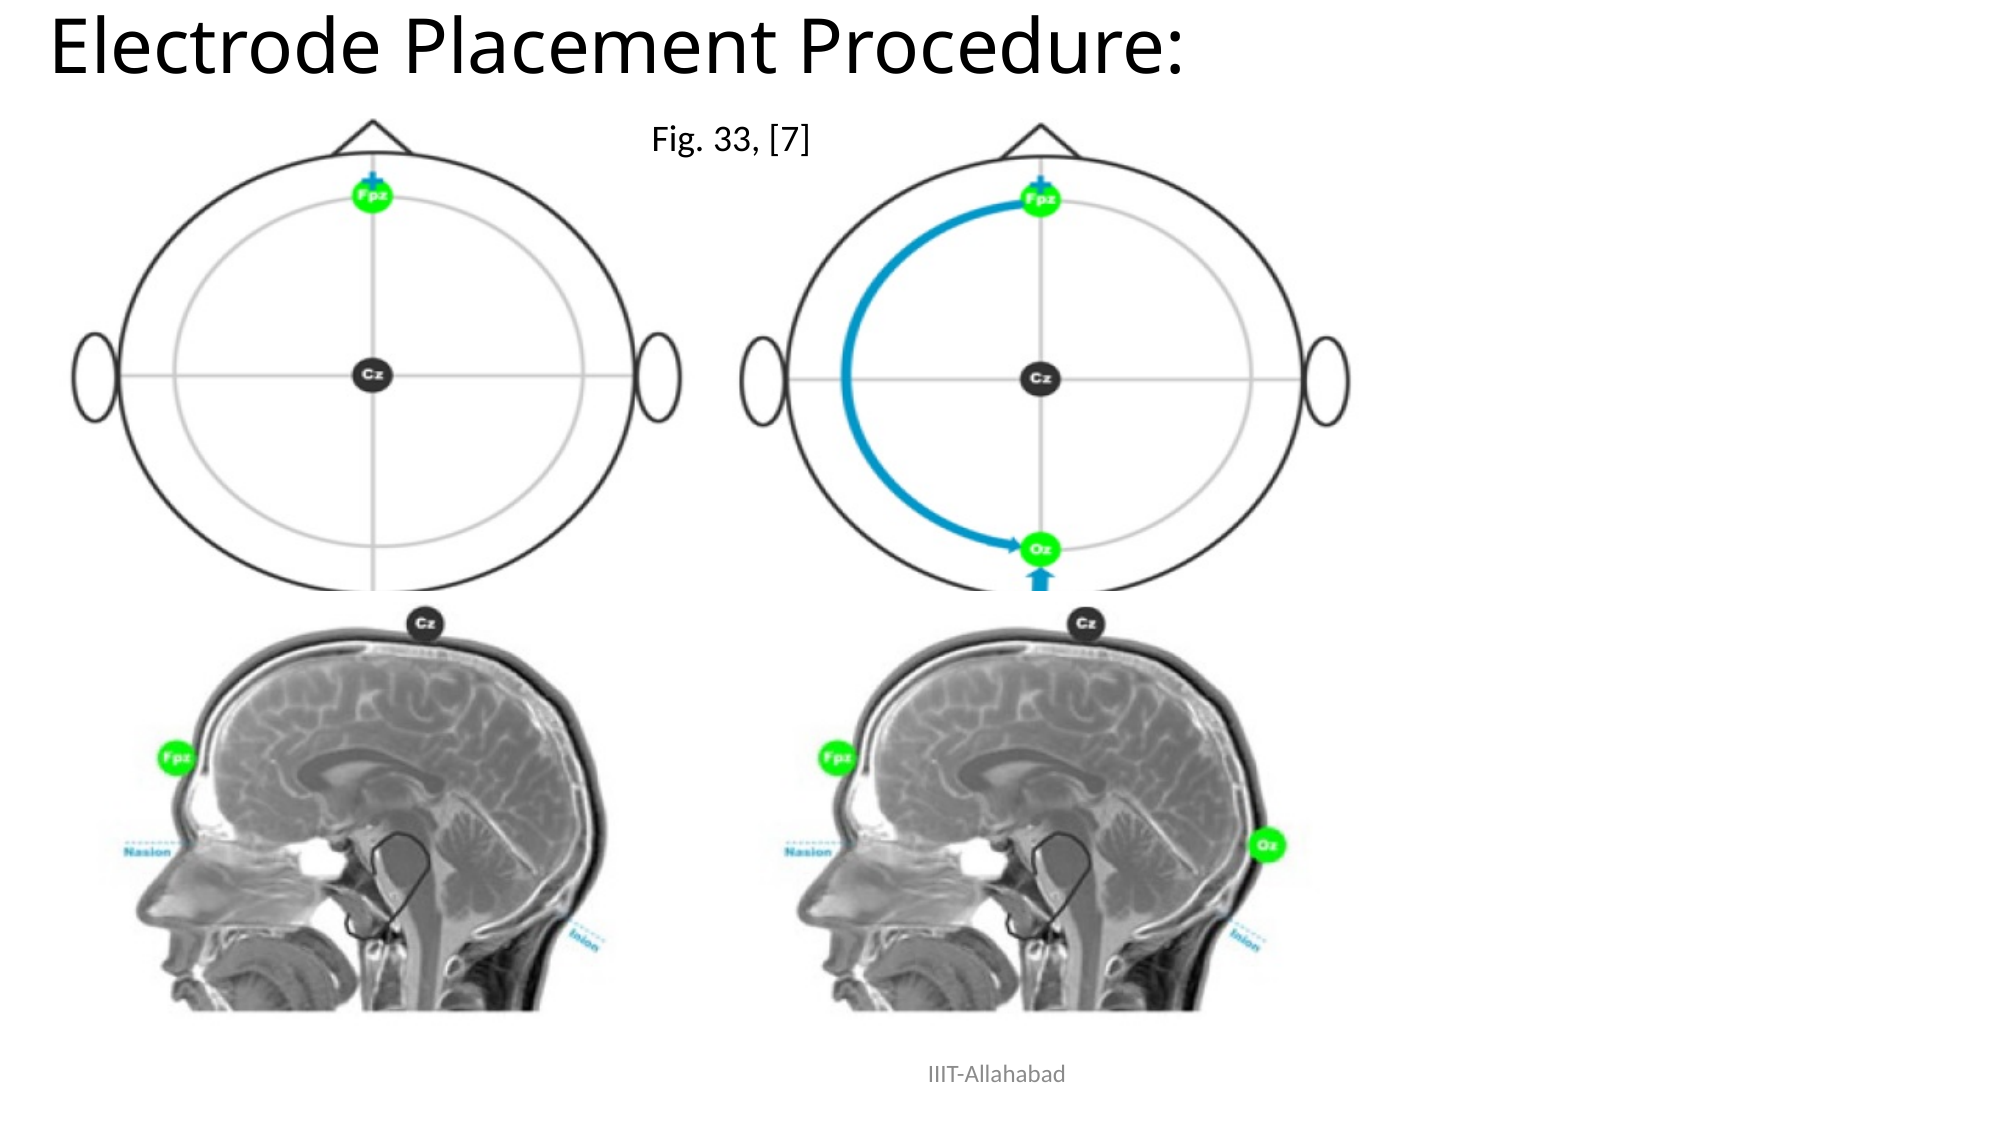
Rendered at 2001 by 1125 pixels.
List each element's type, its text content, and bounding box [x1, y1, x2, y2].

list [33, 96, 1374, 620]
picture [80, 590, 1327, 1043]
title Electrode Placement Procedure: [33, 0, 1863, 98]
footer IIIT-Allahabad [662, 1042, 1338, 1103]
